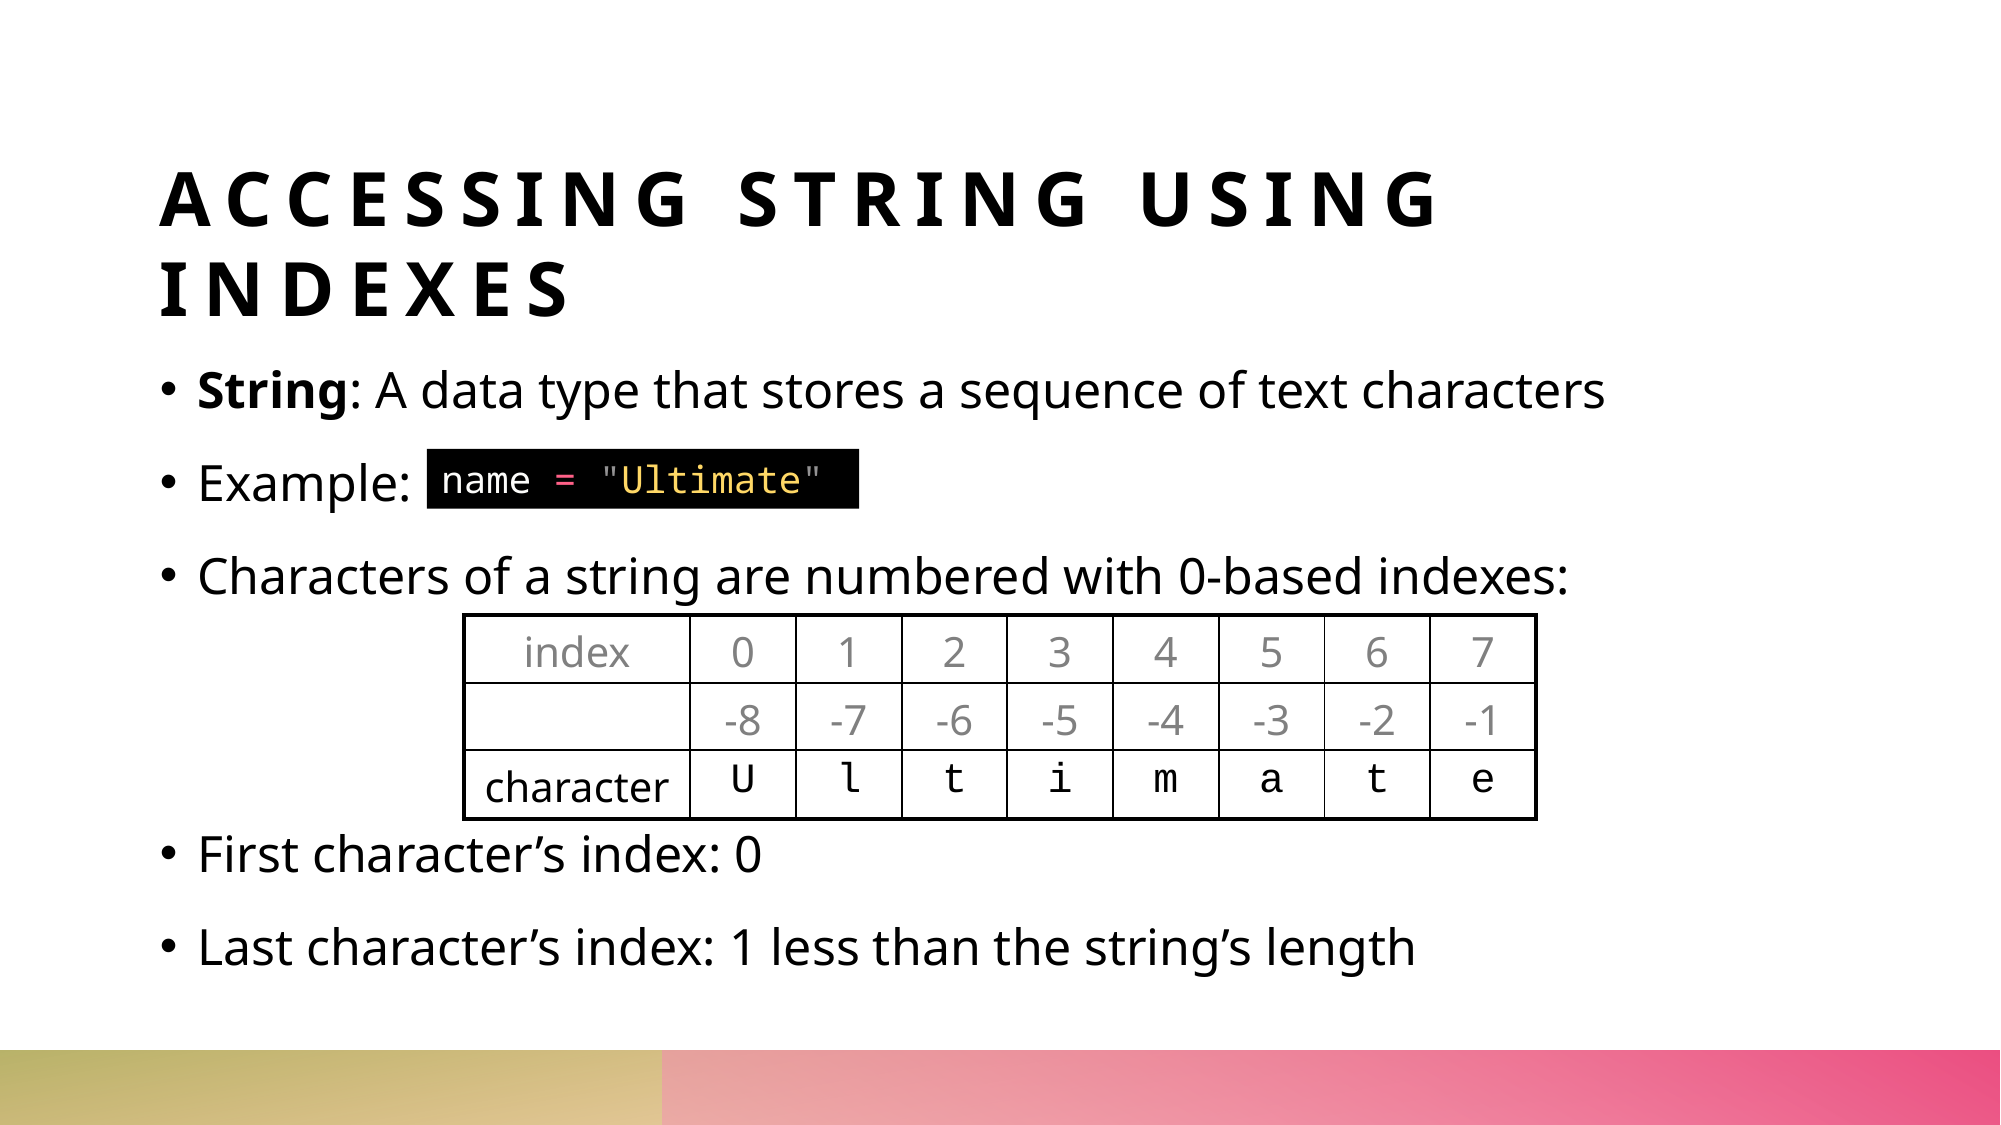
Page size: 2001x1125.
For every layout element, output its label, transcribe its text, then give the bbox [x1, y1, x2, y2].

table_cell l [797, 751, 901, 817]
table_header 4 [1114, 617, 1218, 682]
table_cell U [691, 751, 795, 817]
table_cell -7 [797, 684, 901, 749]
table_header 7 [1431, 617, 1534, 682]
table_header 6 [1325, 617, 1429, 682]
table_cell -2 [1325, 684, 1429, 749]
table_cell -3 [1220, 684, 1324, 749]
table_header 3 [1008, 617, 1112, 682]
list String: A data type that stores a sequence of text characters Example: Characters of a string are numbered with 0-based indexes: First character’s index: 0 Last character’s index: 1 less than the string’s length [159, 346, 1840, 996]
title ACCESSING STRING USING INDEXES [159, 128, 1840, 332]
table_cell e [1431, 751, 1534, 817]
table_header index [466, 617, 689, 682]
table_header 5 [1220, 617, 1324, 682]
table_cell character [466, 751, 689, 817]
table_cell [466, 684, 689, 749]
table_cell -5 [1008, 684, 1112, 749]
table_cell t [1325, 751, 1429, 817]
table_cell a [1220, 751, 1324, 817]
table_header 0 [691, 617, 795, 682]
table_cell -4 [1114, 684, 1218, 749]
table_cell i [1008, 751, 1112, 817]
table_header 1 [797, 617, 901, 682]
text_box name = "Ultimate" [426, 448, 860, 509]
table_header 2 [903, 617, 1006, 682]
table_cell -6 [903, 684, 1006, 749]
table_cell m [1114, 751, 1218, 817]
table_cell -1 [1431, 684, 1534, 749]
table_cell t [903, 751, 1006, 817]
table_cell -8 [691, 684, 795, 749]
